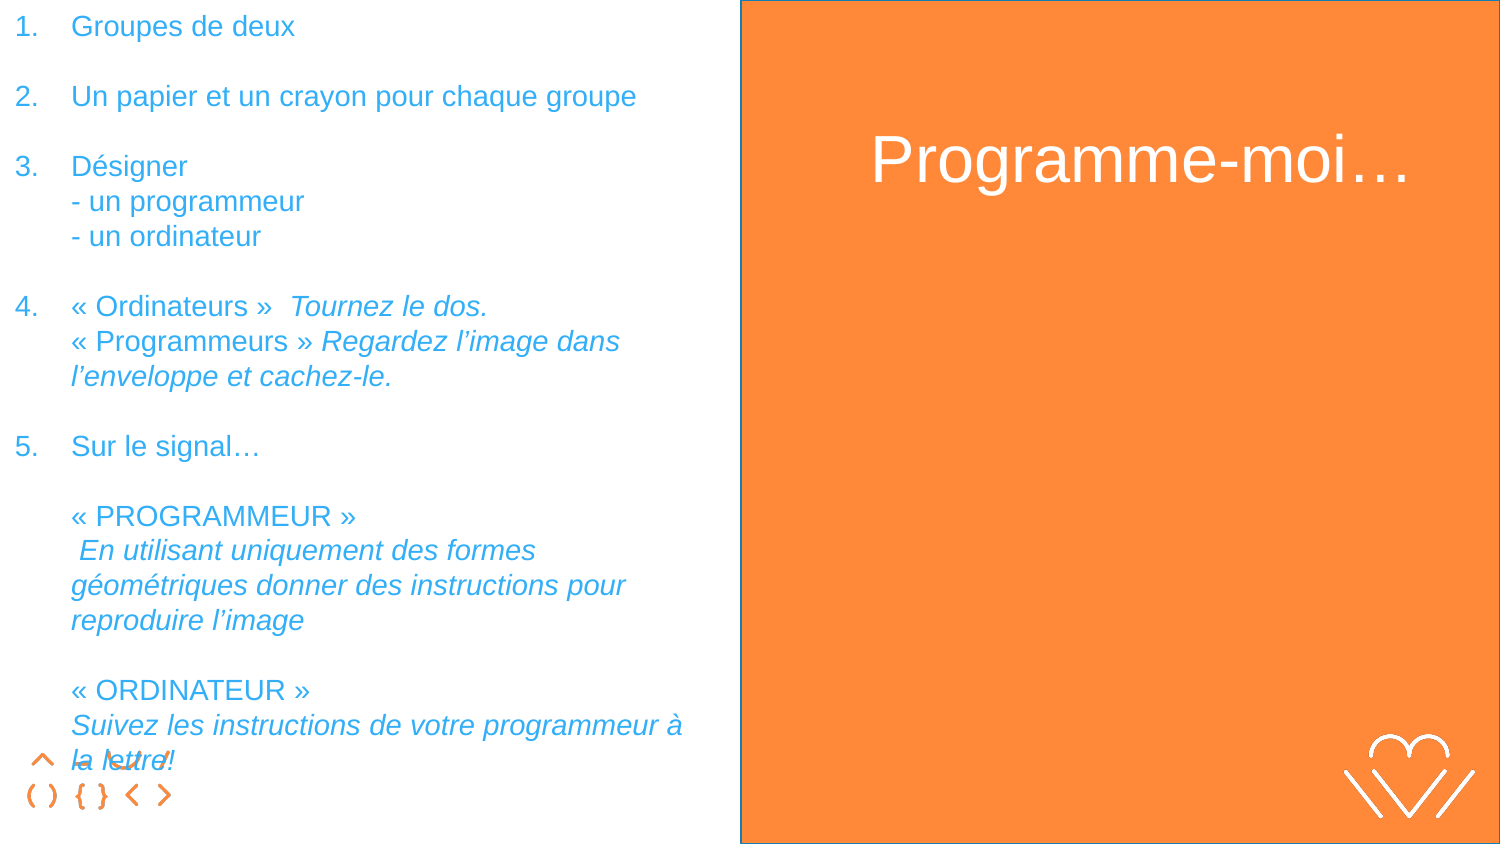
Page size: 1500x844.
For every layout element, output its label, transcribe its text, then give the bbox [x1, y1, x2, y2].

picture [1323, 716, 1497, 844]
text_box Groupes de deux Un papier et un crayon pour chaque groupe Désigner - un programmeur - un ordinateur « Ordinateurs » Tournez le dos. « Programmeurs » Regardez l’image dans l’enveloppe et cachez-le. Sur le signal… « PROGRAMMEUR » En utilisant uniquement des formes géométriques donner des instructions pour reproduire l’image « ORDINATEUR » Suivez les instructions de votre programmeur à la lettre! [0, 0, 727, 844]
list Programme-moi… [855, 108, 1452, 734]
